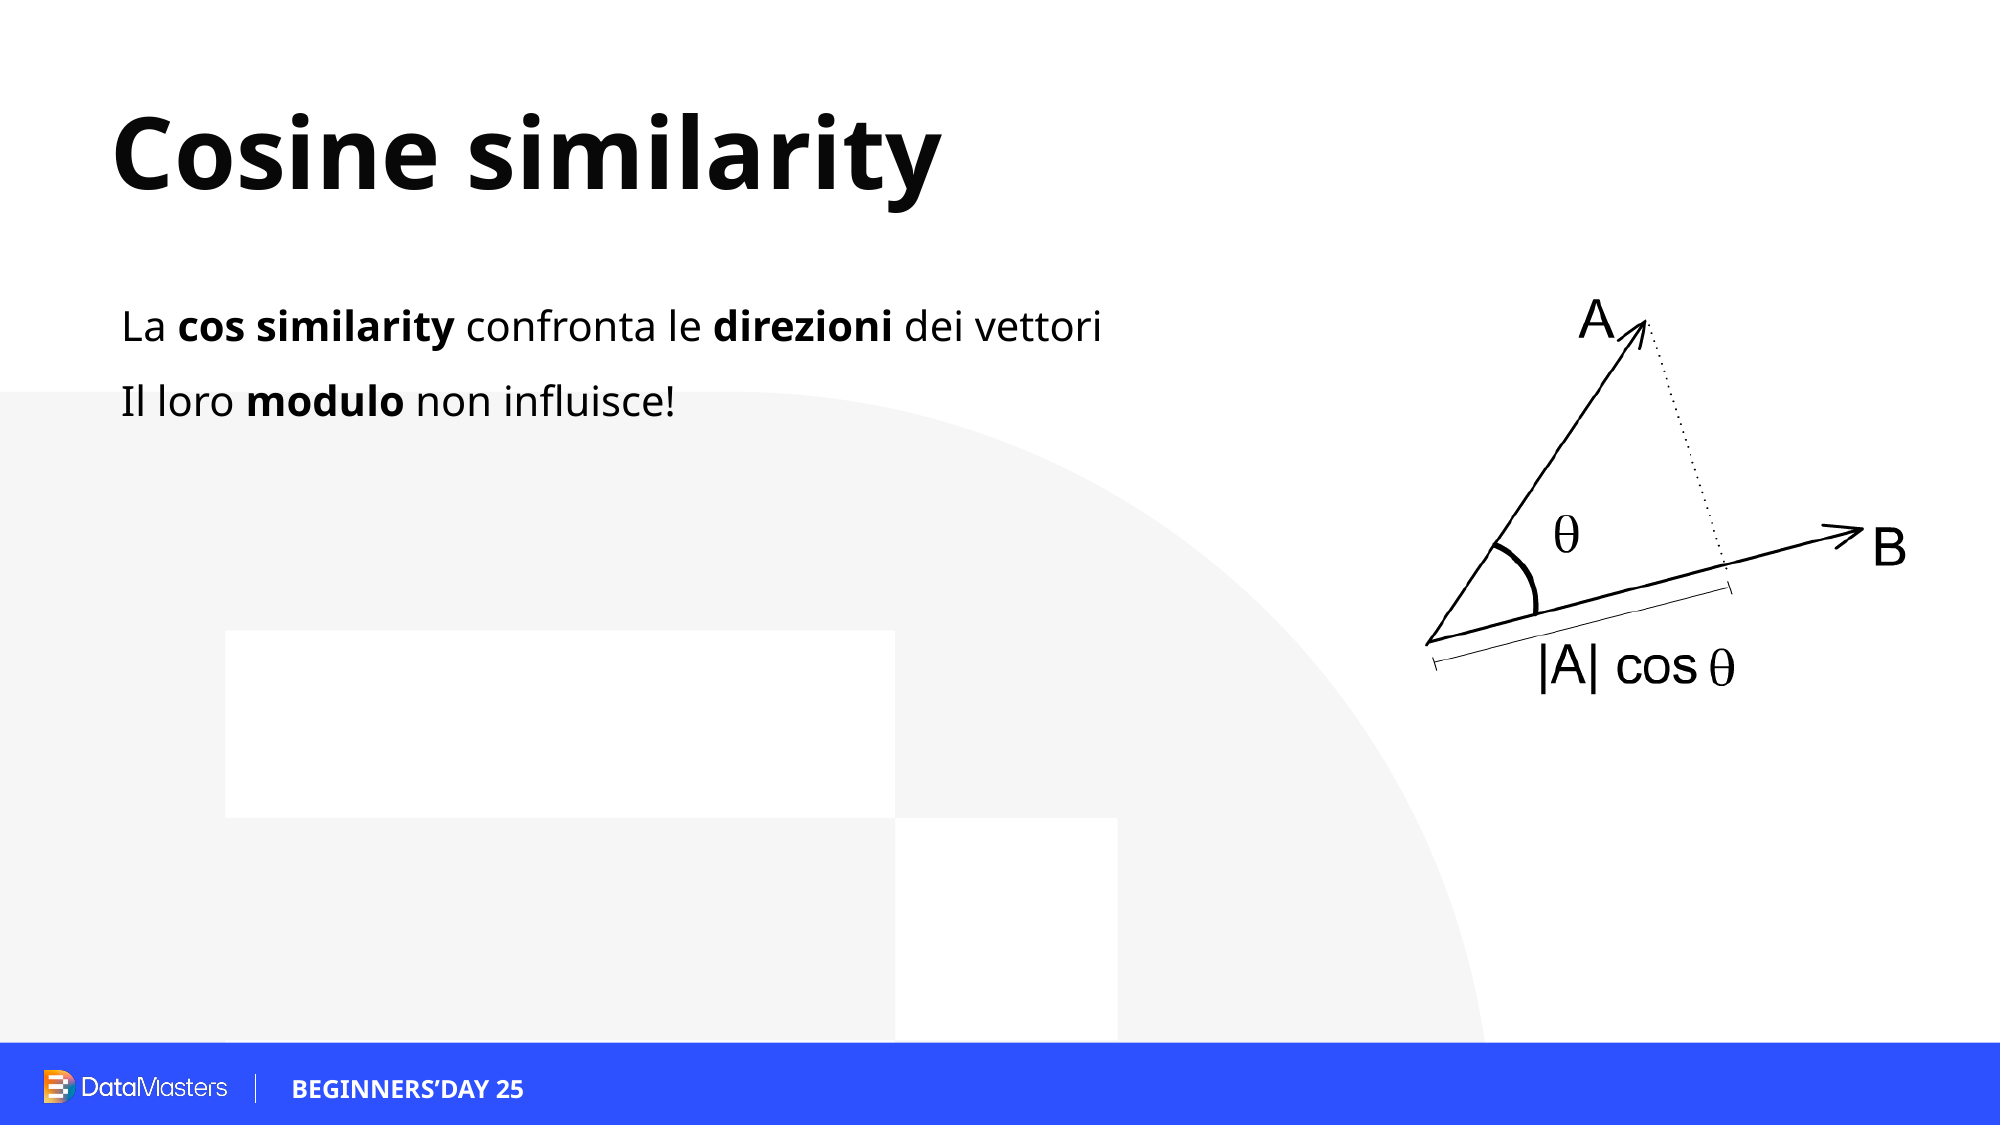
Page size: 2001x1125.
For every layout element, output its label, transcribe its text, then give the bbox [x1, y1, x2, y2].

text_box La cos similarity confronta le direzioni dei vettori Il loro modulo non influisce! [106, 267, 1136, 433]
picture [1398, 276, 1937, 731]
picture [0, 1028, 227, 1125]
title Cosine similarity [95, 82, 1554, 233]
